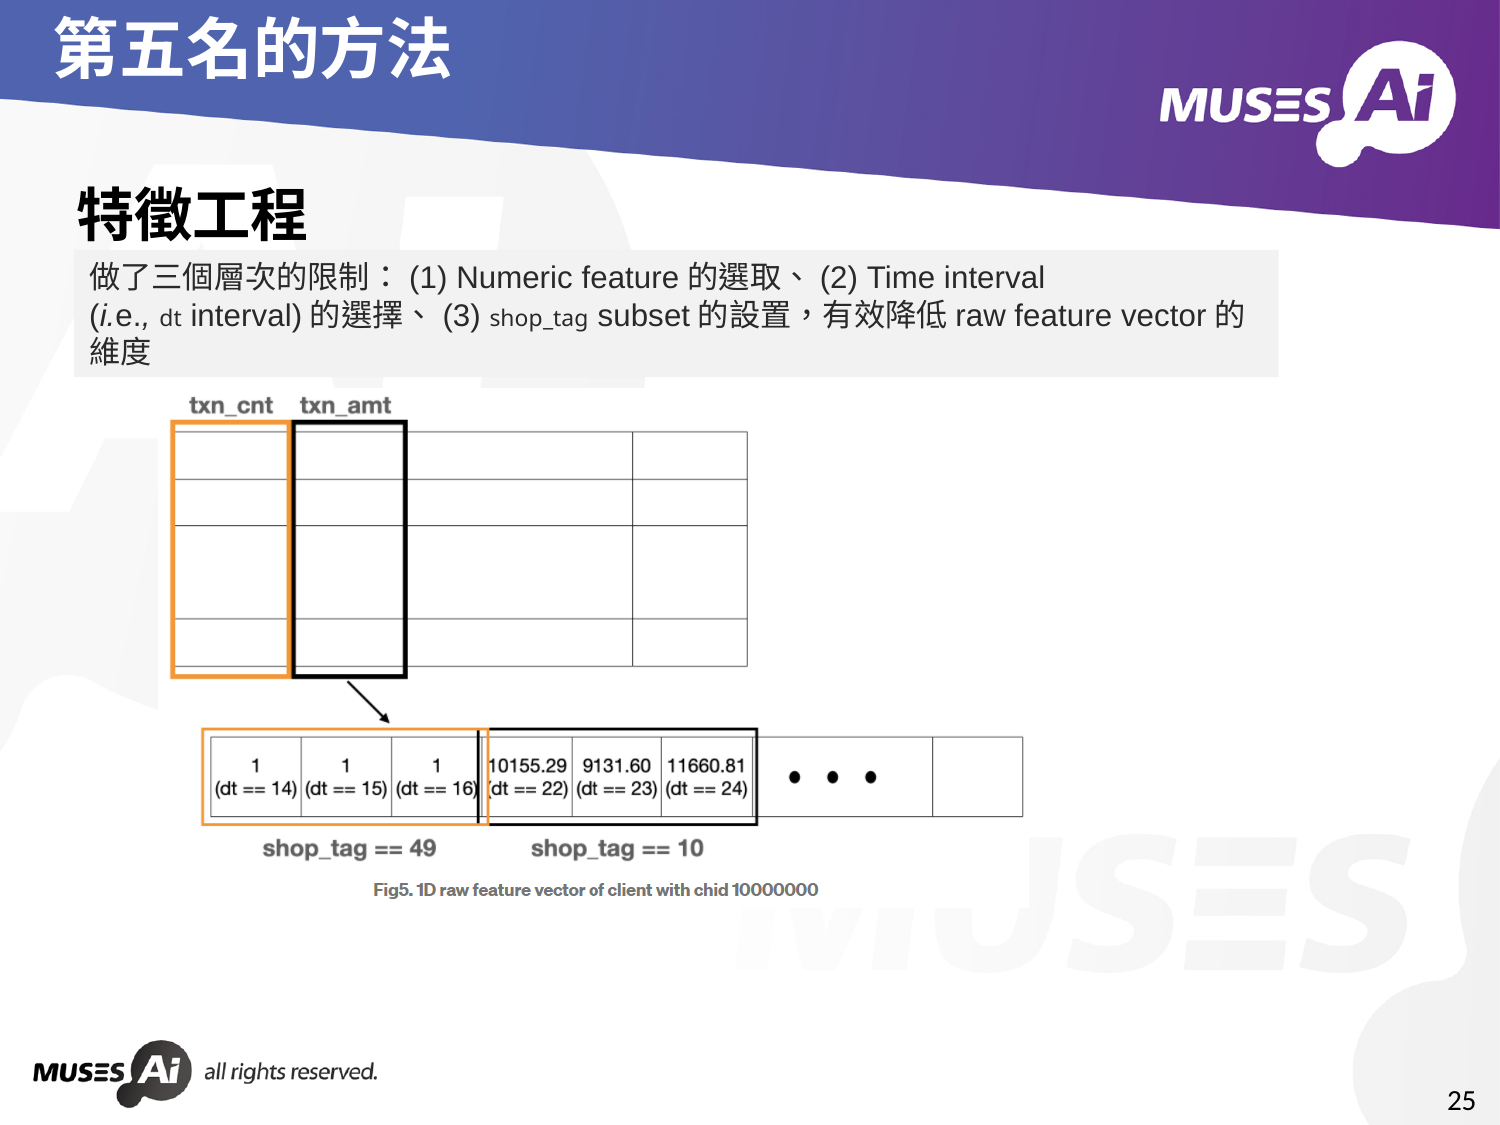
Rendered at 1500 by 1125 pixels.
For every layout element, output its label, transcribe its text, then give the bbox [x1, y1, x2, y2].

text_box 做了三個層次的限制：(1) Numeric feature的選取、(2) Time interval (i.e., dt interval)的選擇、(3) shop_tag subset的設置，有效降低raw feature vector的維度 [74, 249, 1279, 378]
title 第五名的方法 [37, 8, 1150, 97]
slide_number 25 [1411, 1073, 1492, 1124]
text_box 特徵工程 [61, 170, 324, 256]
picture [0, 0, 1500, 1125]
